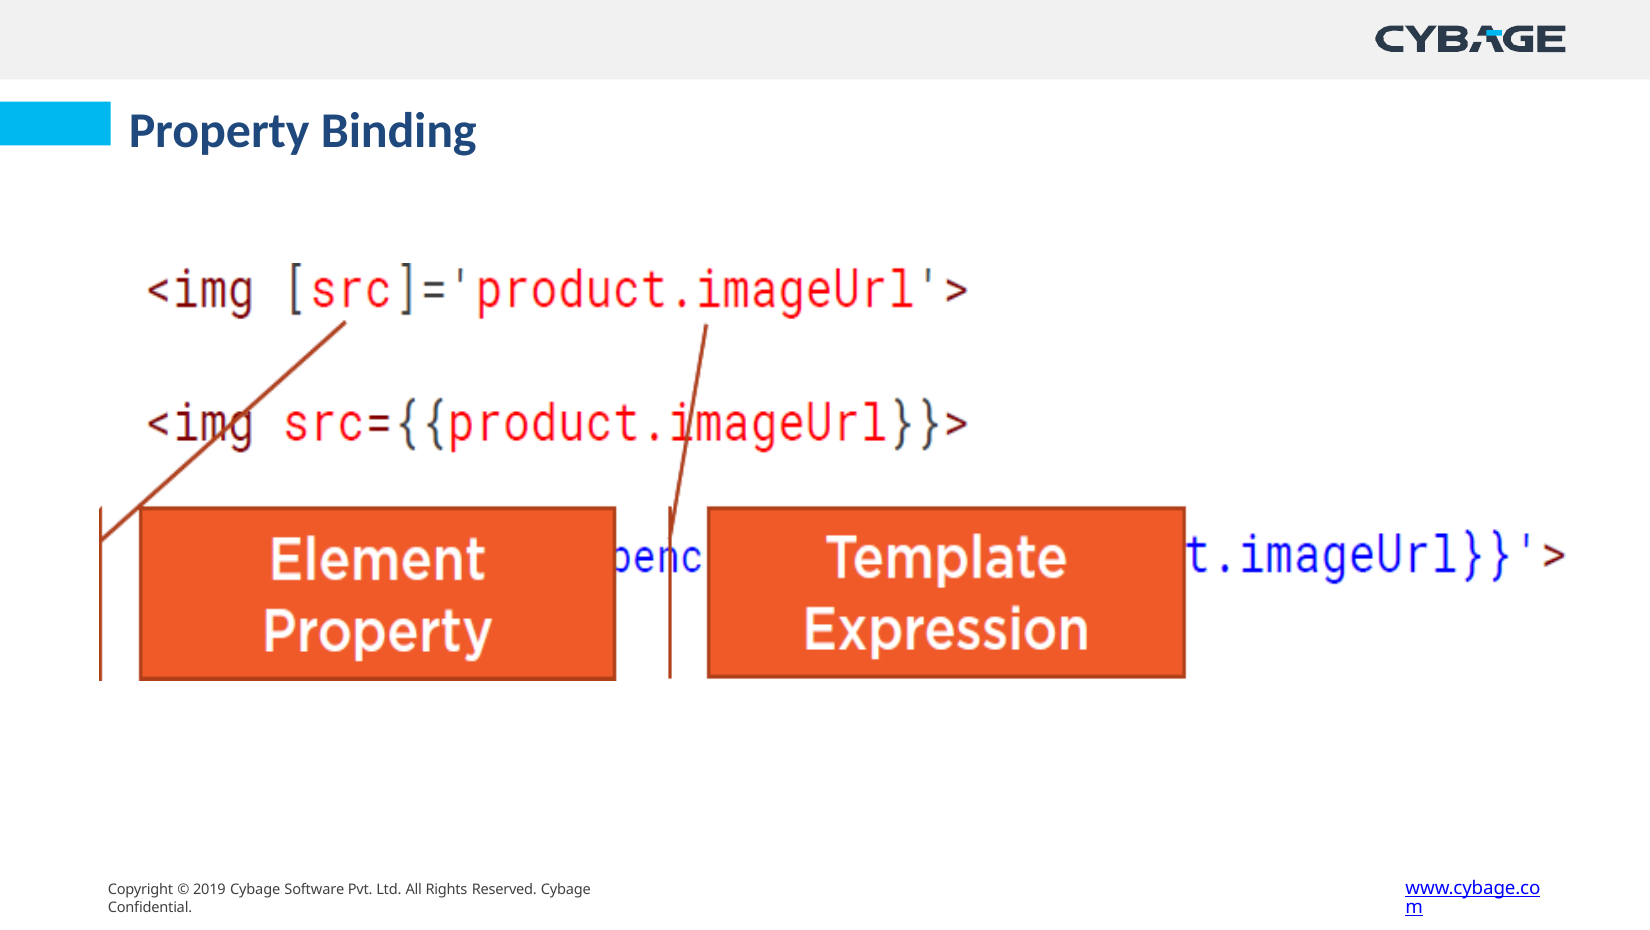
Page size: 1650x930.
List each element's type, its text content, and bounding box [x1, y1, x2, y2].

text_box www.cybage.com [1403, 872, 1551, 902]
footer Copyright © 2019 Cybage Software Pvt. Ltd. All Rights Reserved. Cybage Confidential. [105, 877, 629, 930]
picture [99, 263, 1567, 682]
text_box Property Binding [126, 95, 863, 158]
